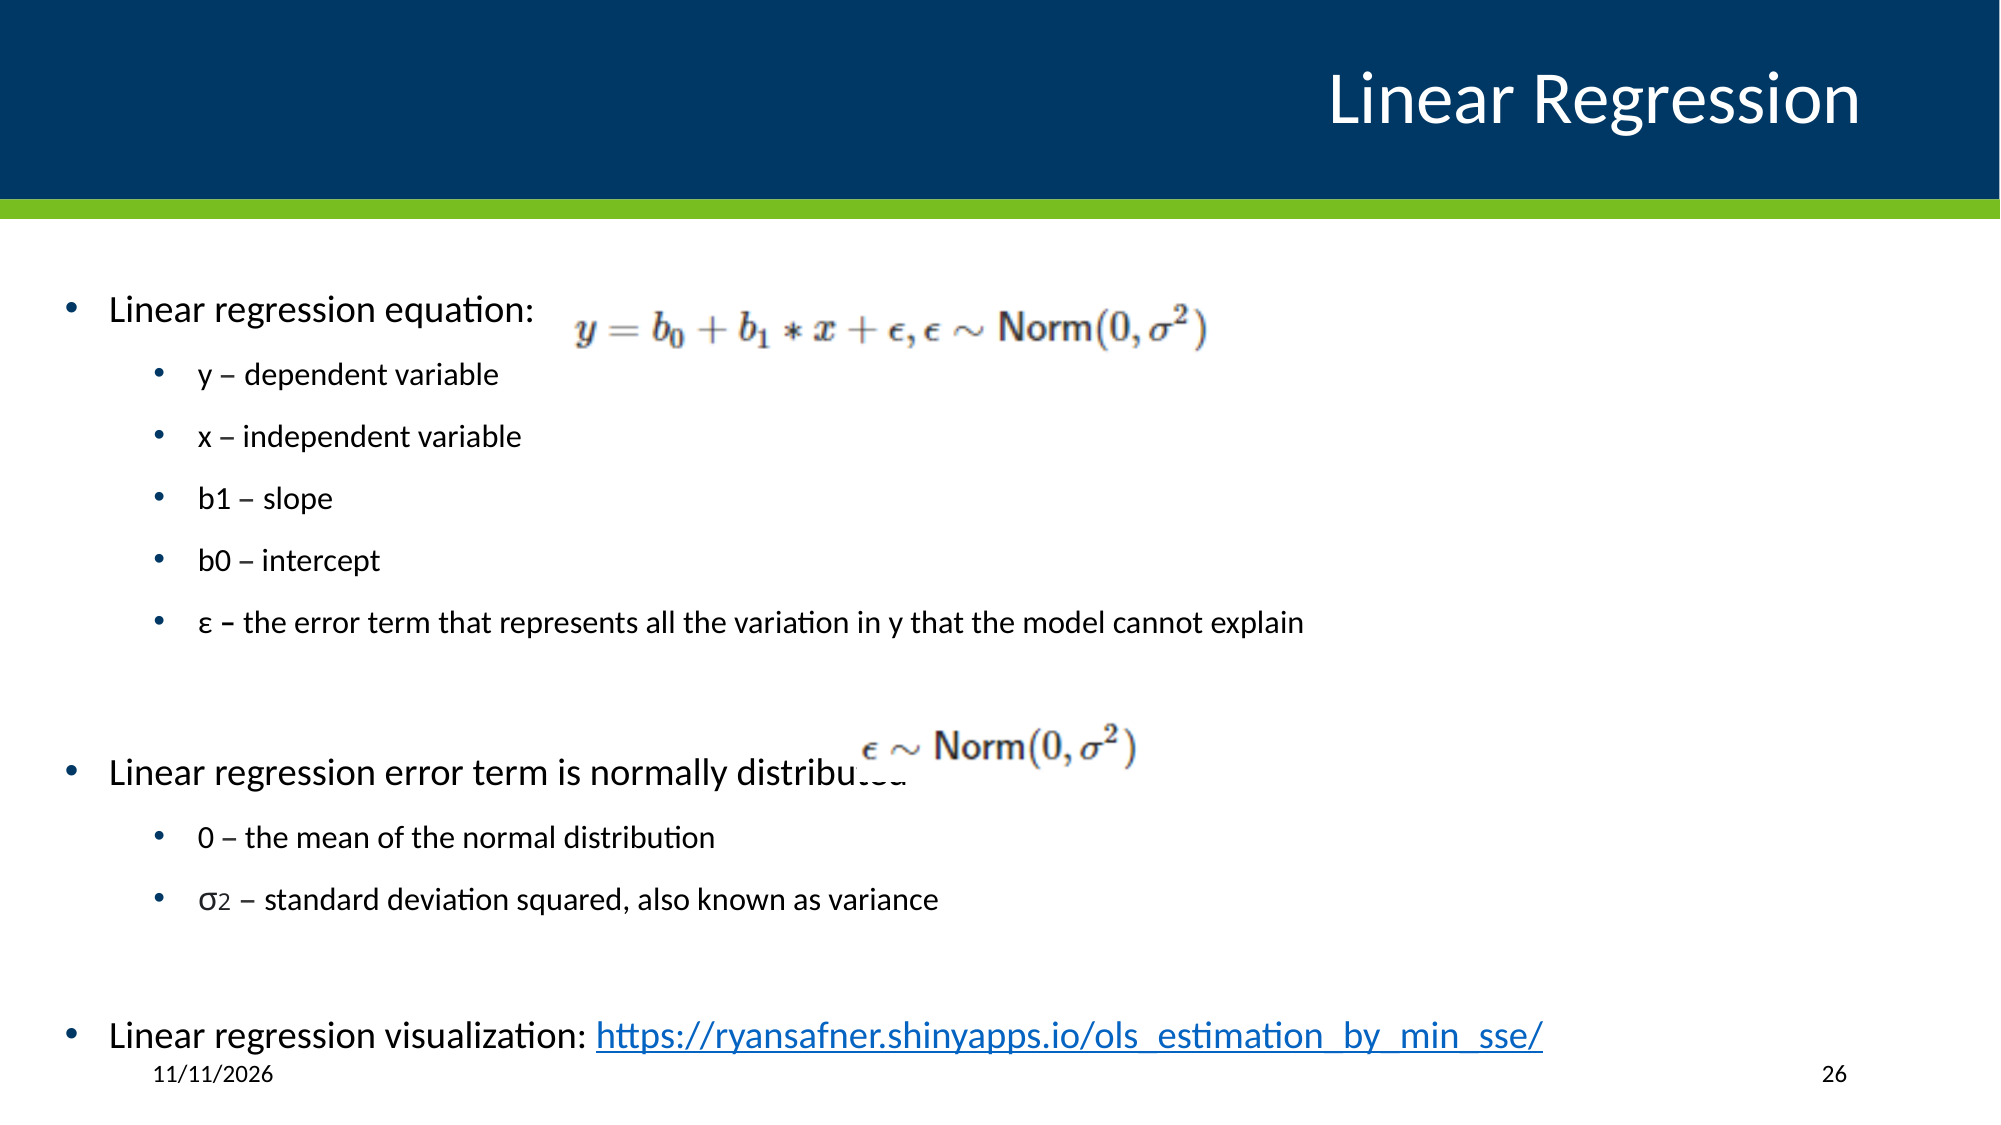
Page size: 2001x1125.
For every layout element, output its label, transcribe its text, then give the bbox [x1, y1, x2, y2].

picture [857, 716, 1153, 782]
title Linear Regression [137, 0, 1863, 200]
slide_number 26 [1622, 1042, 1863, 1103]
text_box Linear regression equation: y – dependent variable x – independent variable b1 – slope b0 – intercept ε – the error term that represents all the variation in y that the model cannot explain Linear regression error term is normally distributed 0 – the mean of the normal distribution σ2 – standard deviation squared, also known as variance Linear regression visualization: https://ryansafner.shinyapps.io/ols_estimation_by_min_sse/ [49, 199, 1666, 1068]
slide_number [137, 1068, 361, 1103]
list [546, 280, 1226, 376]
